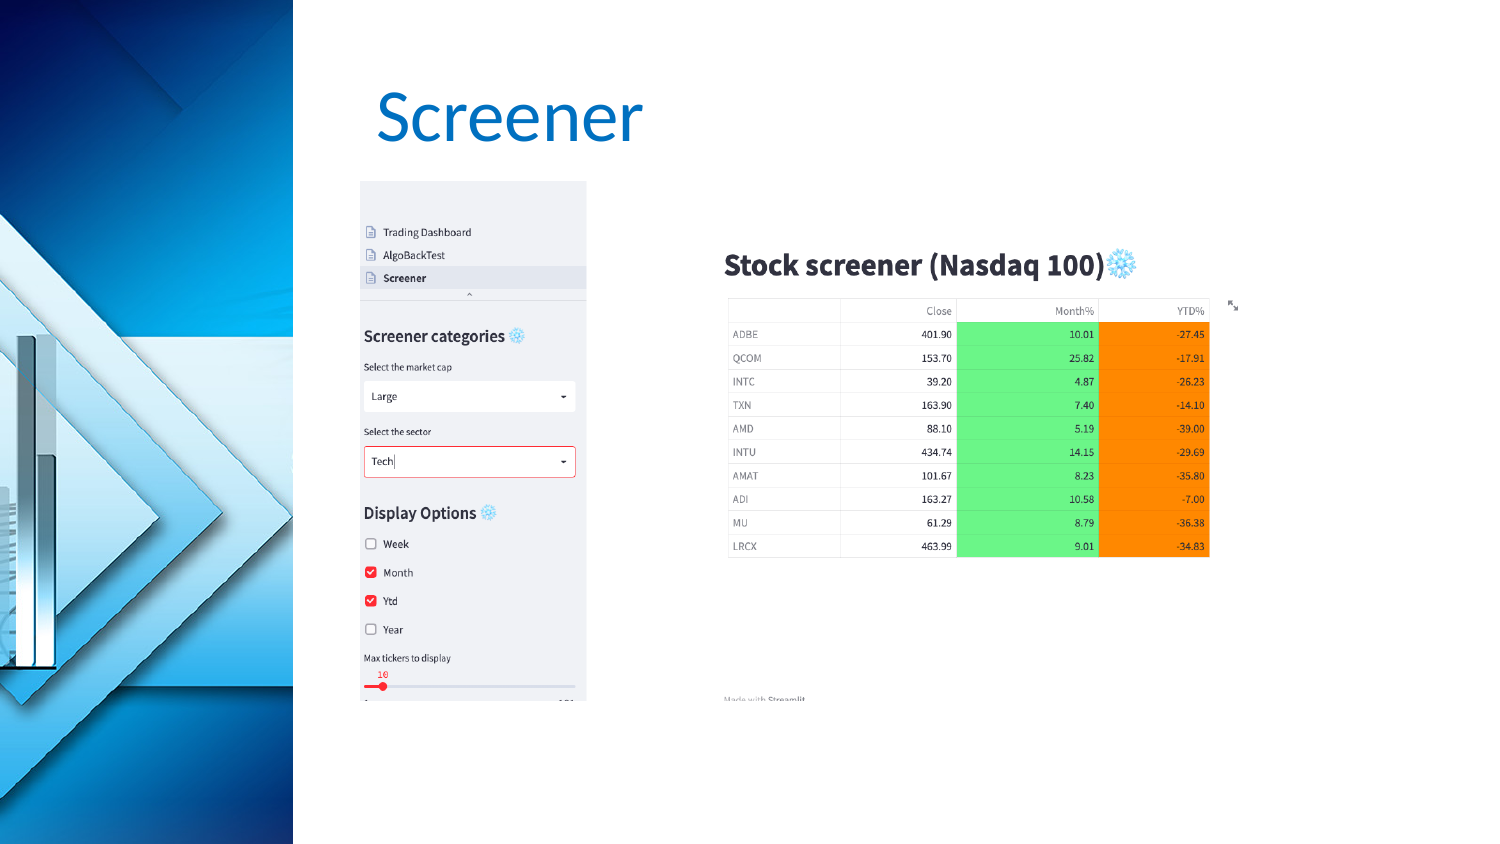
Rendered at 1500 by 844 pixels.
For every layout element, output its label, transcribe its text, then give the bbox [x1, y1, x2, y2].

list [360, 181, 1292, 701]
title Screener [361, 52, 1426, 172]
picture [0, 0, 1500, 844]
